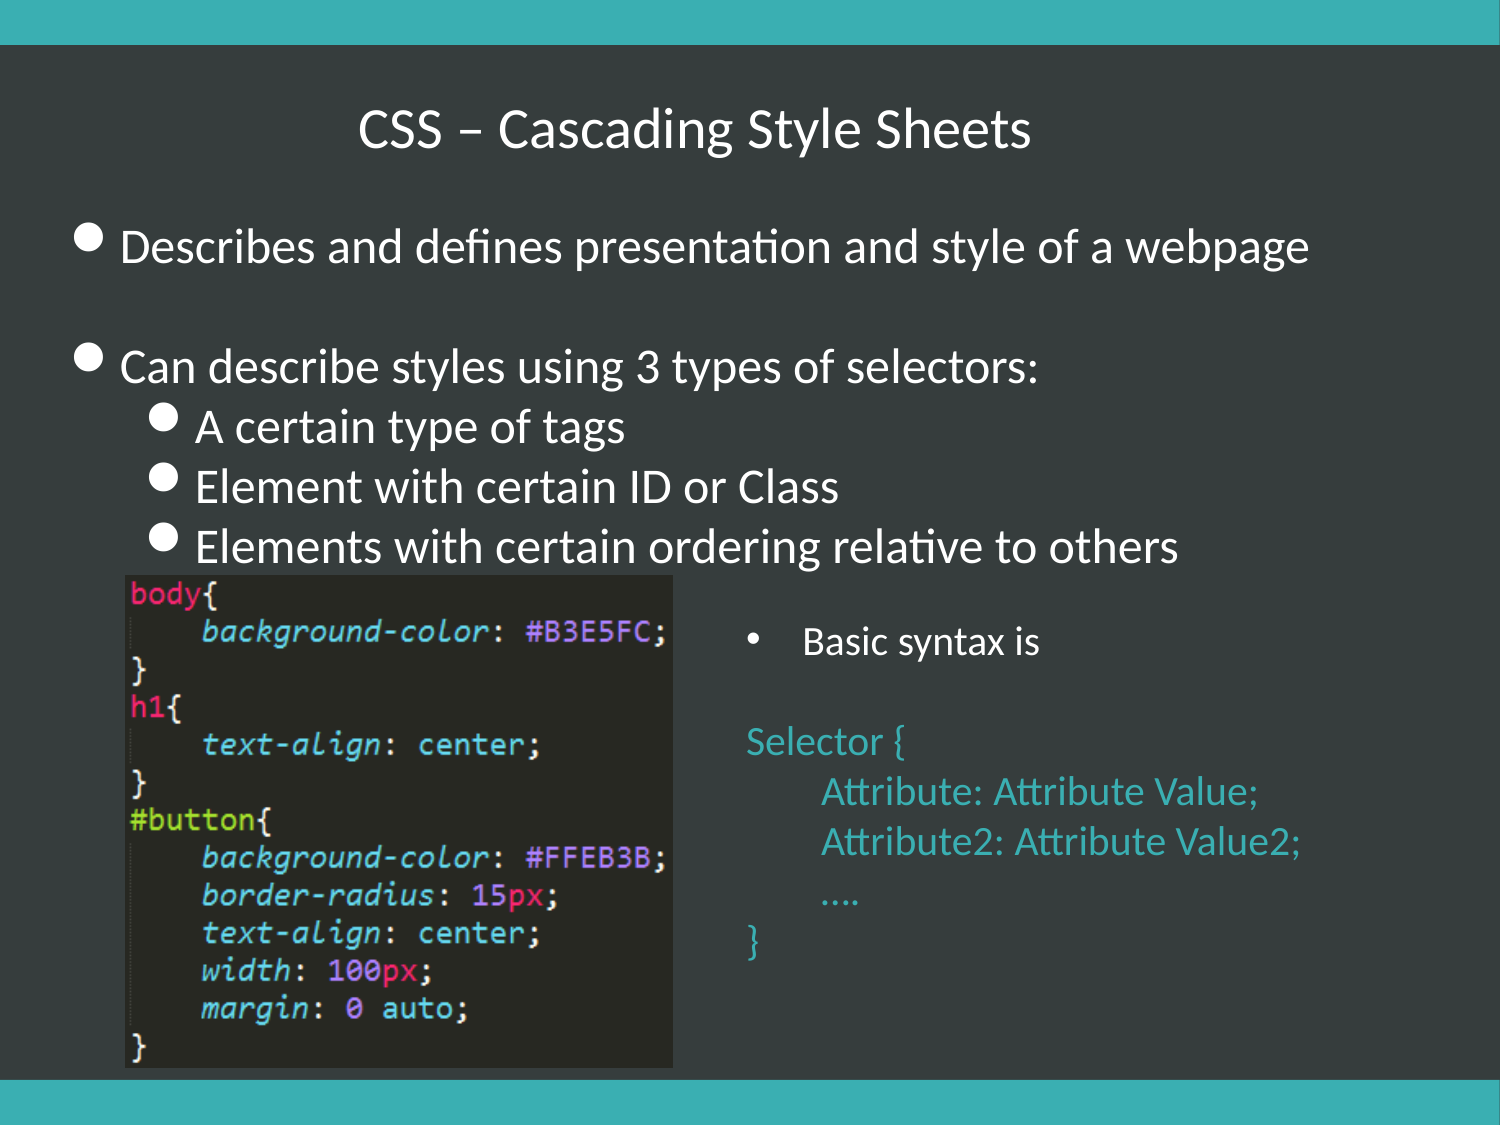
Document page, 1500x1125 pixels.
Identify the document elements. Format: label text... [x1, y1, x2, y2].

picture [125, 575, 673, 1068]
text_box CSS – Cascading Style Sheets [343, 83, 1330, 169]
text_box Describes and defines presentation and style of a webpage Can describe styles using 3 types of selectors: A certain type of tags Element with certain ID or Class Elements with certain ordering relative to others [55, 206, 1326, 581]
text_box Basic syntax is Selector { Attribute: Attribute Value; Attribute2: Attribute Value2; …. } [731, 606, 1467, 972]
